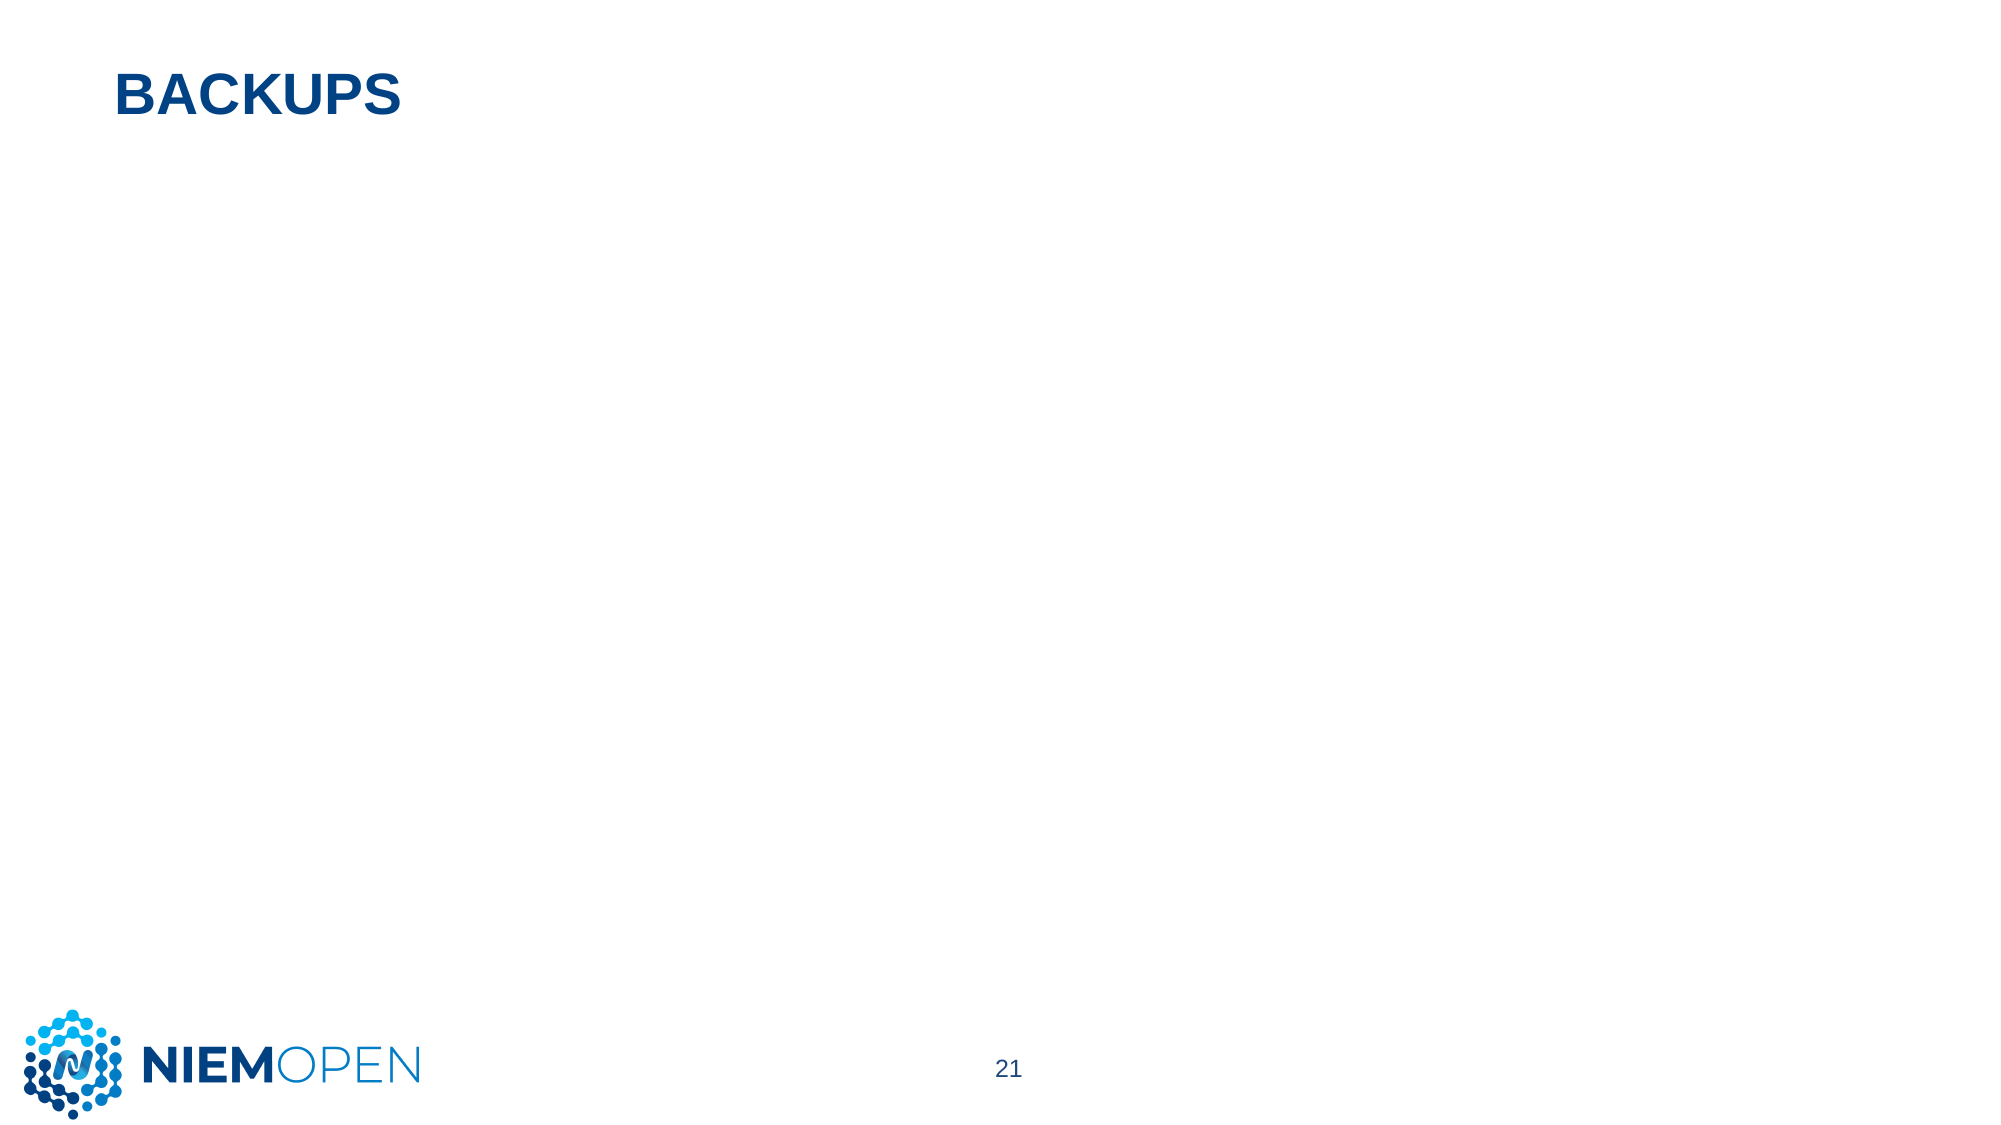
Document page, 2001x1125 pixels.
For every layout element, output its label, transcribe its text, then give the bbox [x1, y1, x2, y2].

picture [19, 1004, 424, 1125]
title Backups [99, 62, 1900, 196]
slide_number 21 [775, 1045, 1243, 1106]
